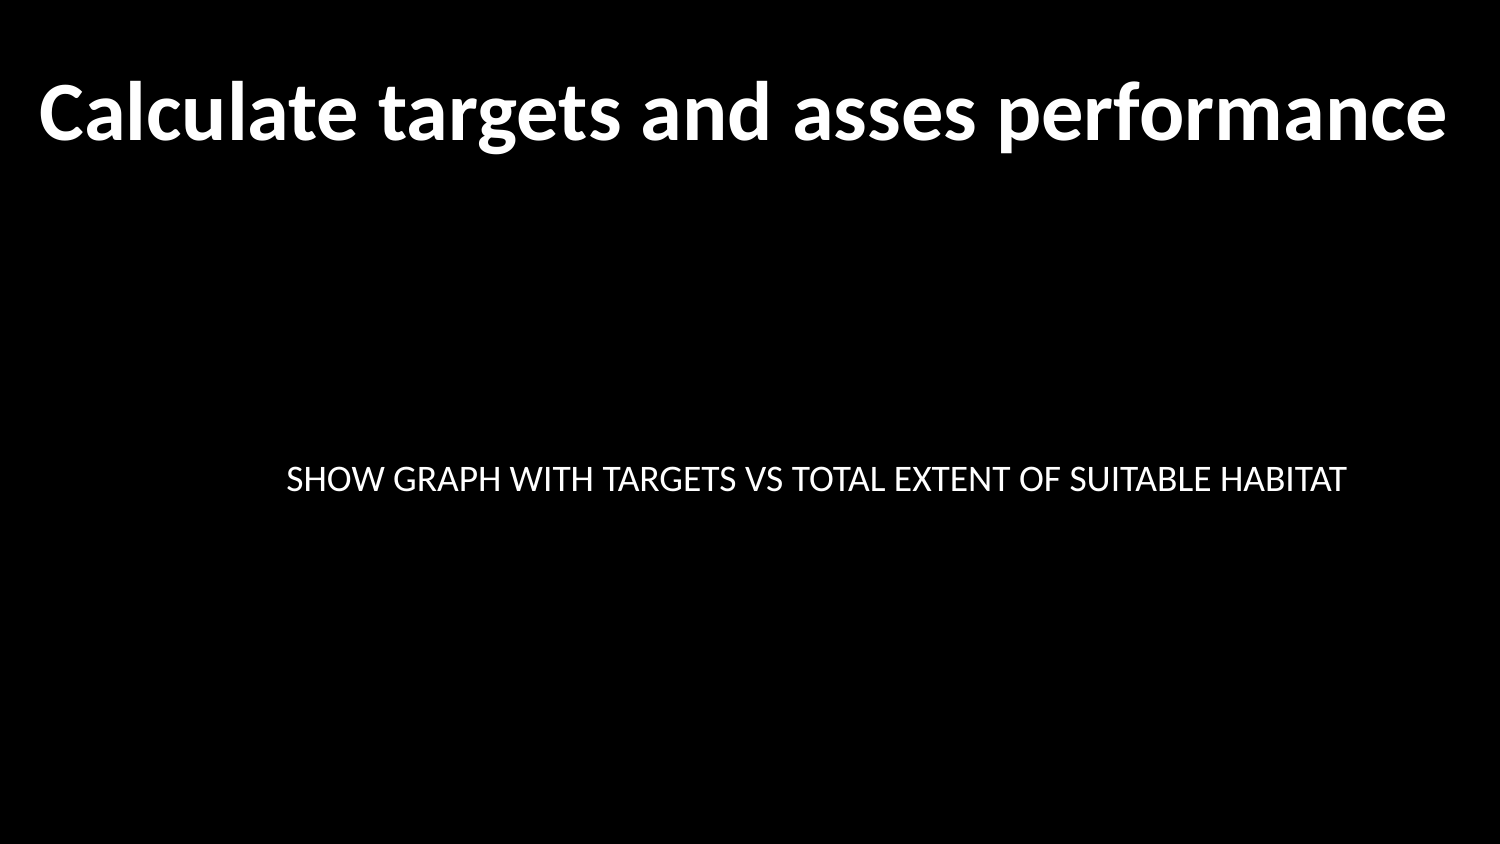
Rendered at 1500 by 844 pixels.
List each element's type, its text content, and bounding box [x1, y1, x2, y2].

text_box SHOW GRAPH WITH TARGETS VS TOTAL EXTENT OF SUITABLE HABITAT [271, 446, 1364, 507]
title Calculate targets and asses performance [7, 36, 1482, 177]
